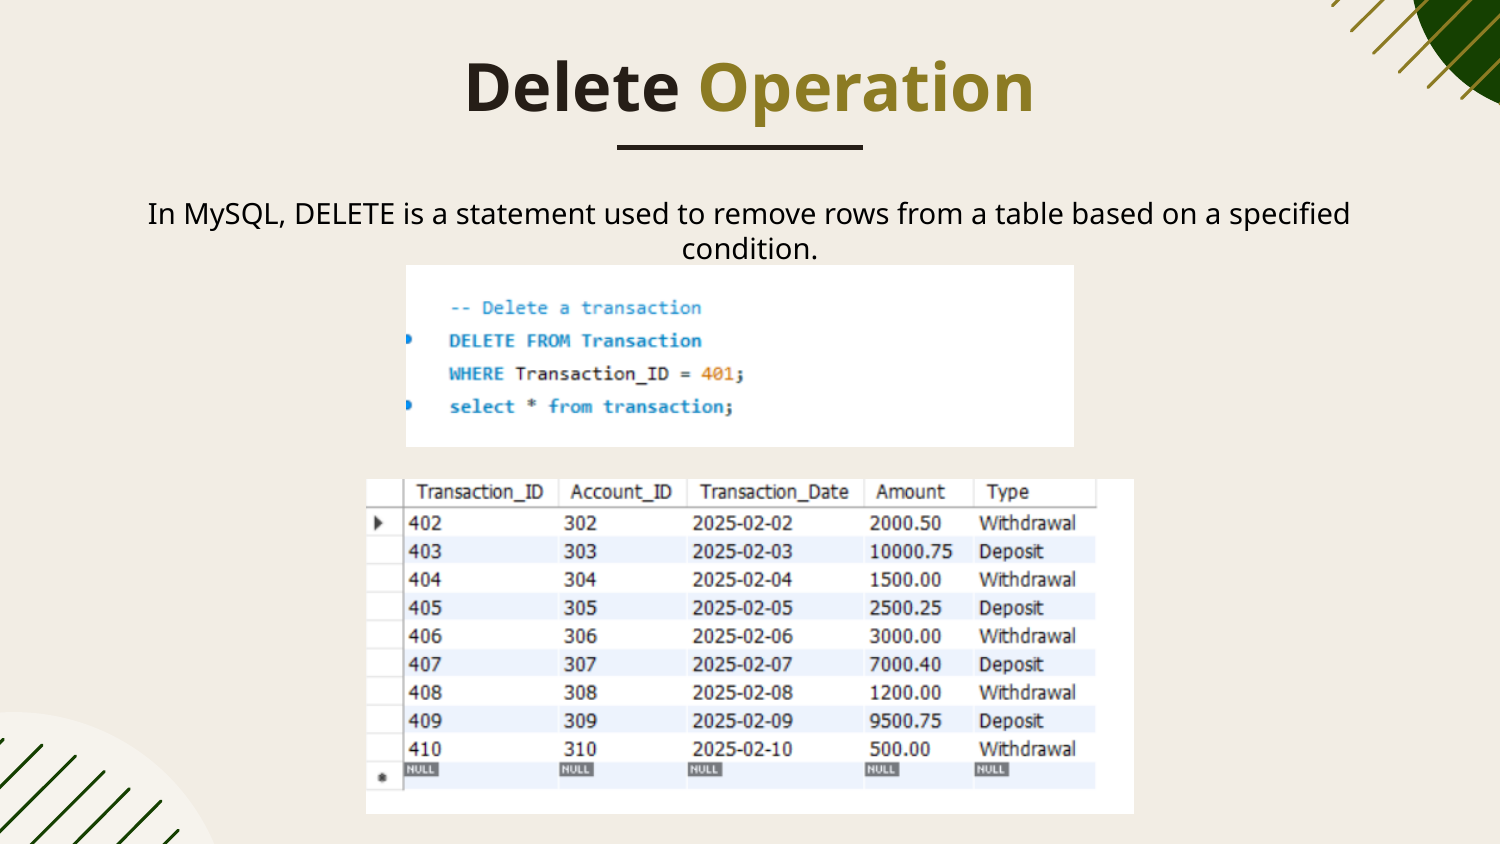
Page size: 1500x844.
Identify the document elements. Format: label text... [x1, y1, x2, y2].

title Delete Operation In MySQL, DELETE is a statement used to remove rows from a table based on a specified condition. [116, 30, 1383, 202]
picture [406, 265, 1074, 448]
picture [366, 479, 1134, 814]
